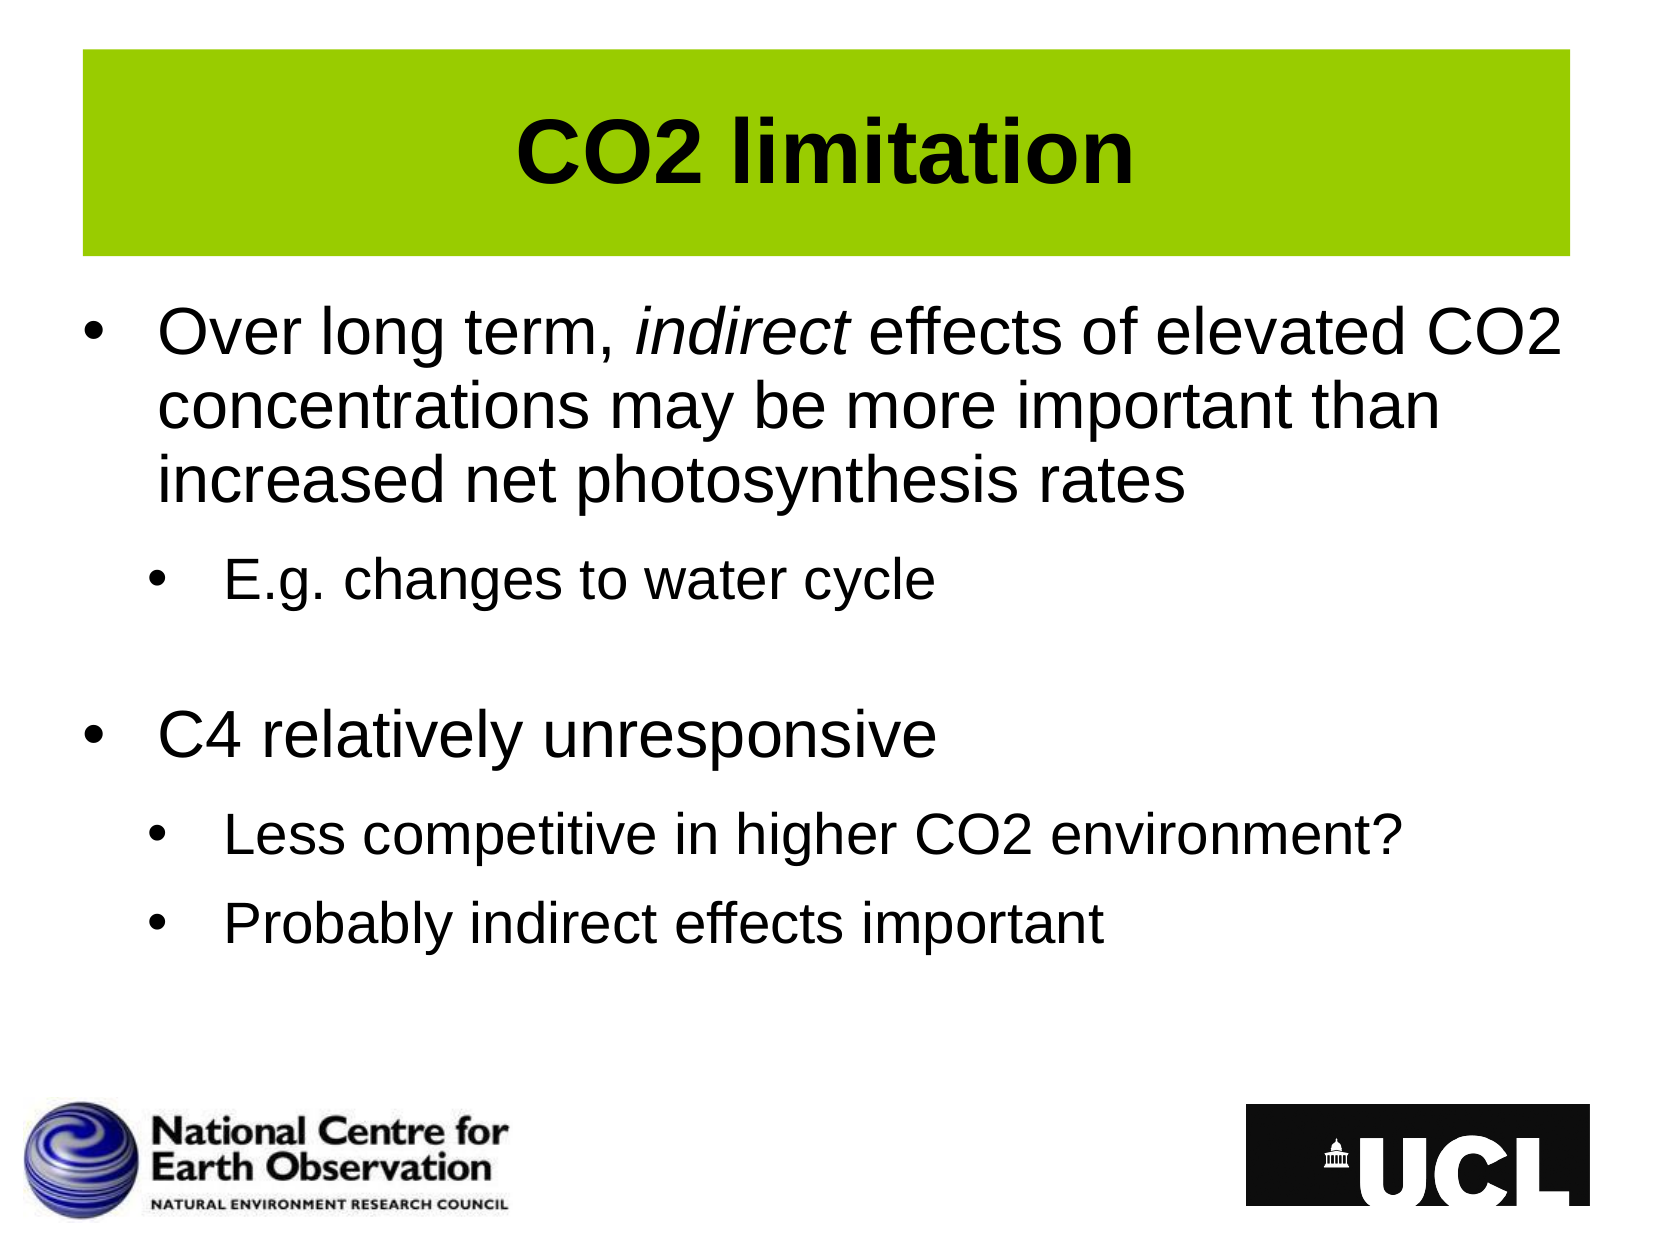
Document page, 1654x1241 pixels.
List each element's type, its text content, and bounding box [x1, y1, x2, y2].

picture [23, 1097, 513, 1223]
picture [1246, 1104, 1590, 1206]
list Over long term, indirect effects of elevated CO2 concentrations may be more important than increased net photosynthesis rates E.g. changes to water cycle C4 relatively unresponsive Less competitive in higher CO2 environment? Probably indirect effects important [82, 290, 1571, 1109]
title CO2 limitation [82, 49, 1571, 257]
